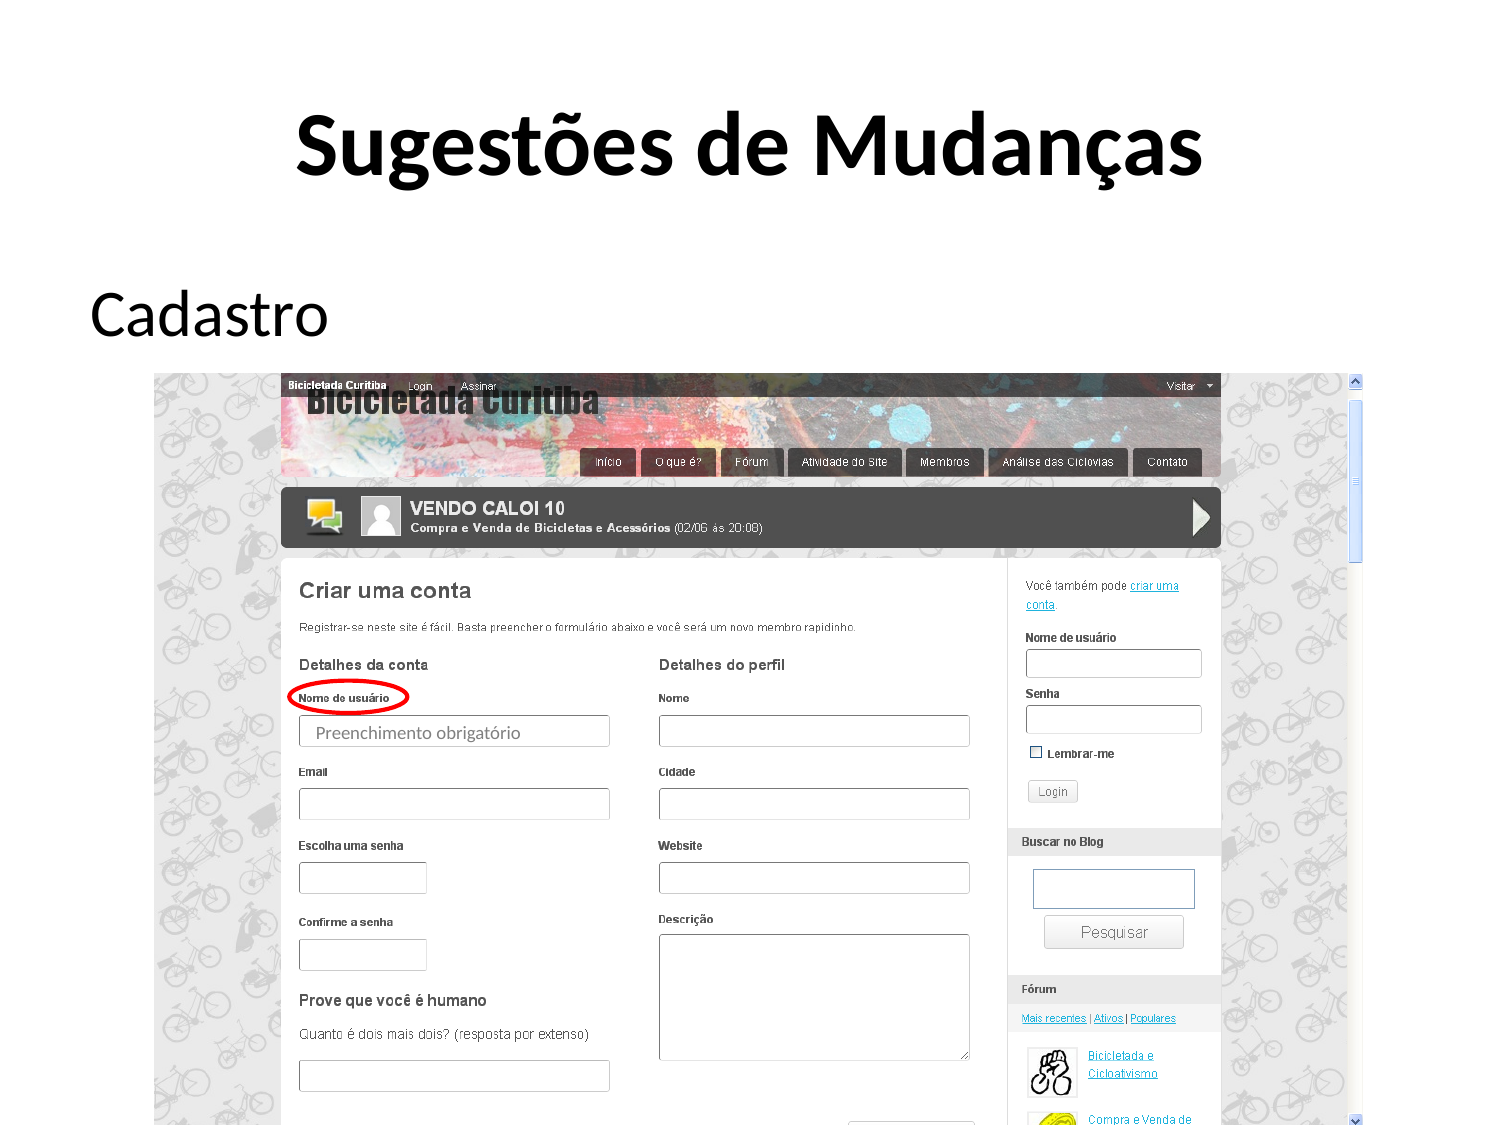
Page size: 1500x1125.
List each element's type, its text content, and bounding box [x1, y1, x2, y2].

picture [153, 373, 1363, 1125]
title Sugestões de Mudanças [75, 45, 1425, 233]
list Cadastro [75, 262, 1425, 1005]
